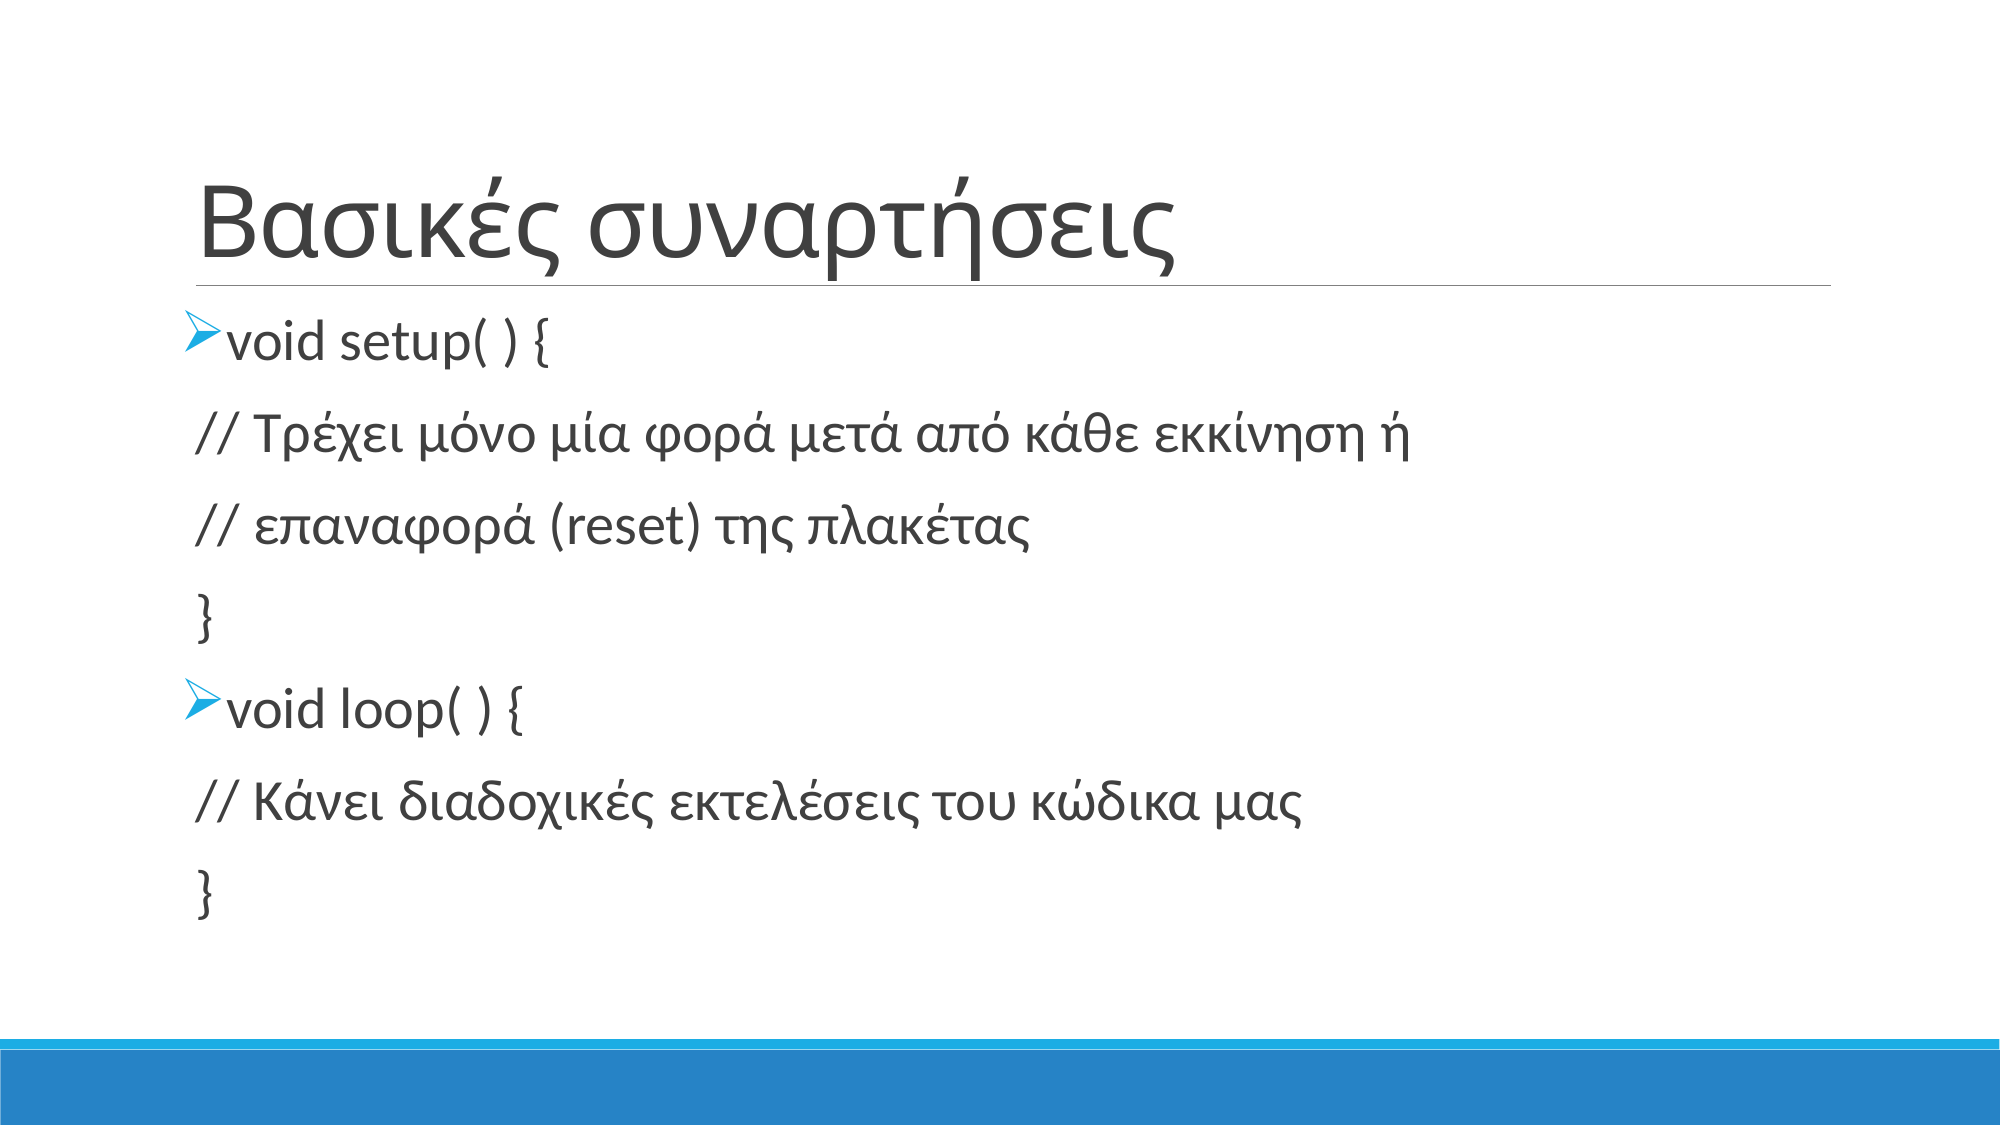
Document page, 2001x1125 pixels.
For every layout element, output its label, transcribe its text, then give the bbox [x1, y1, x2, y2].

list void setup( ) { // Τρέχει μόνο μία φορά μετά από κάθε εκκίνηση ή // επαναφορά (reset) της πλακέτας } void loop( ) { // Κάνει διαδοχικές εκτελέσεις του κώδικα μας } [180, 302, 1830, 963]
title Βασικές συναρτήσεις [180, 47, 1830, 285]
